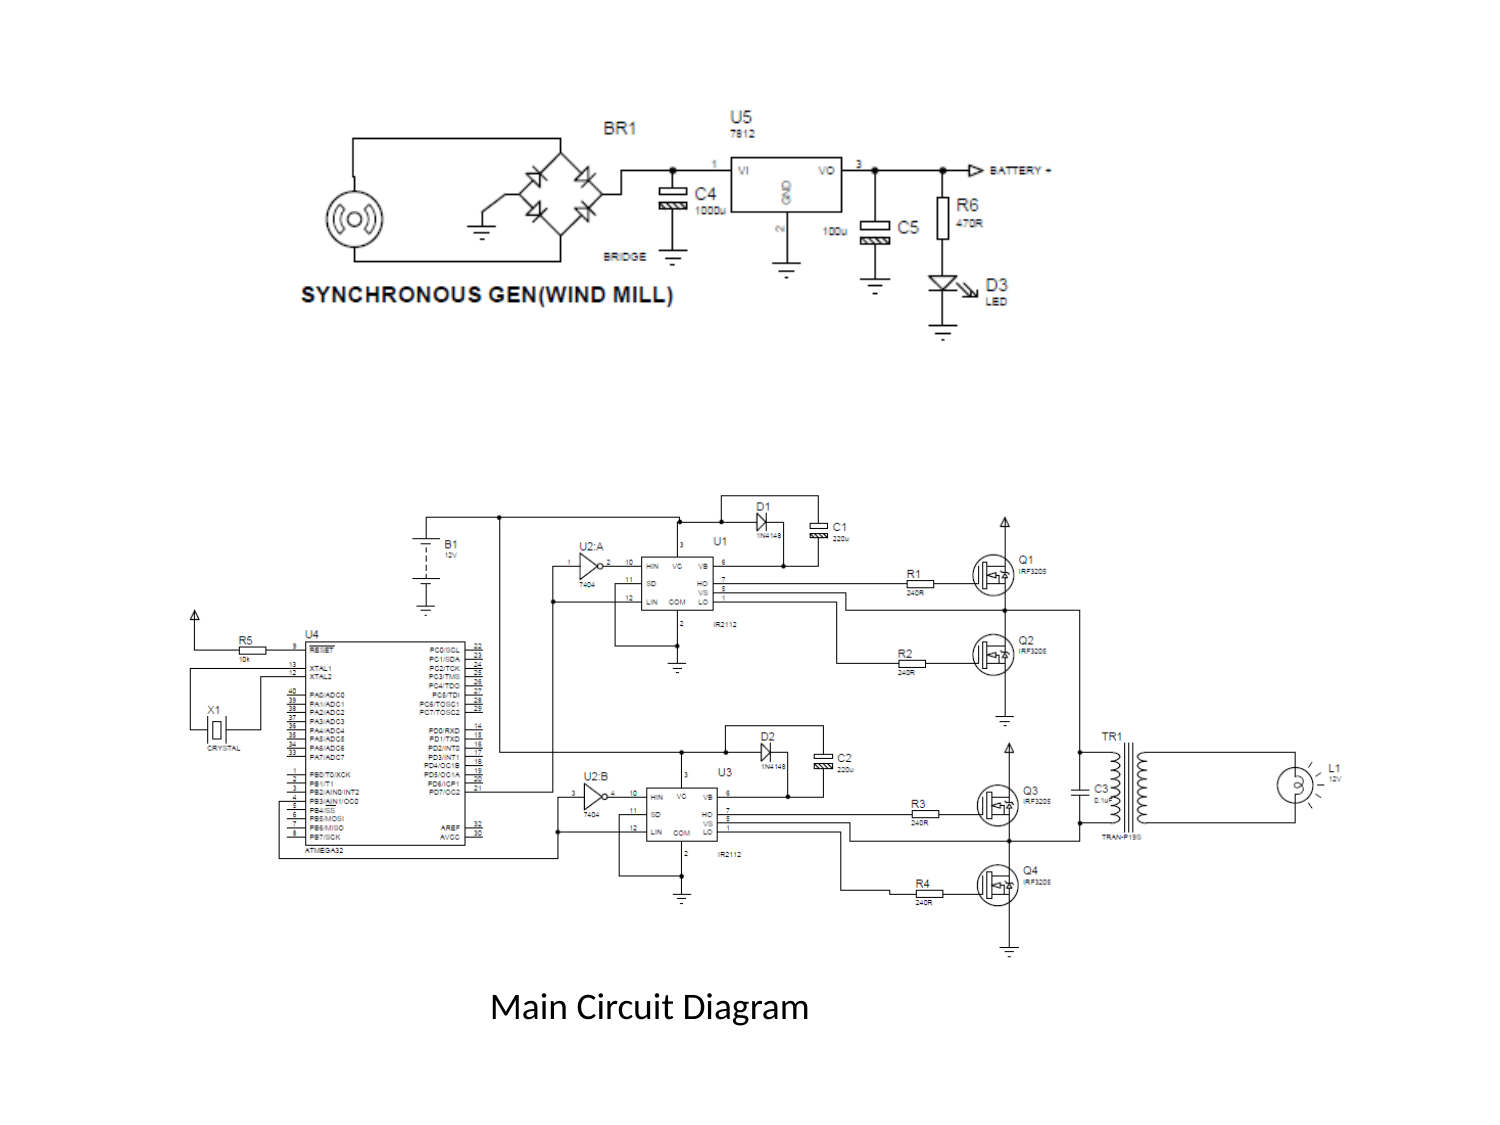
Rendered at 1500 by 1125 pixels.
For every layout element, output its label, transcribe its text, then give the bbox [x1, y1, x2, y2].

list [287, 74, 1071, 374]
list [149, 437, 1360, 994]
text_box Main Circuit Diagram [475, 1002, 826, 1035]
